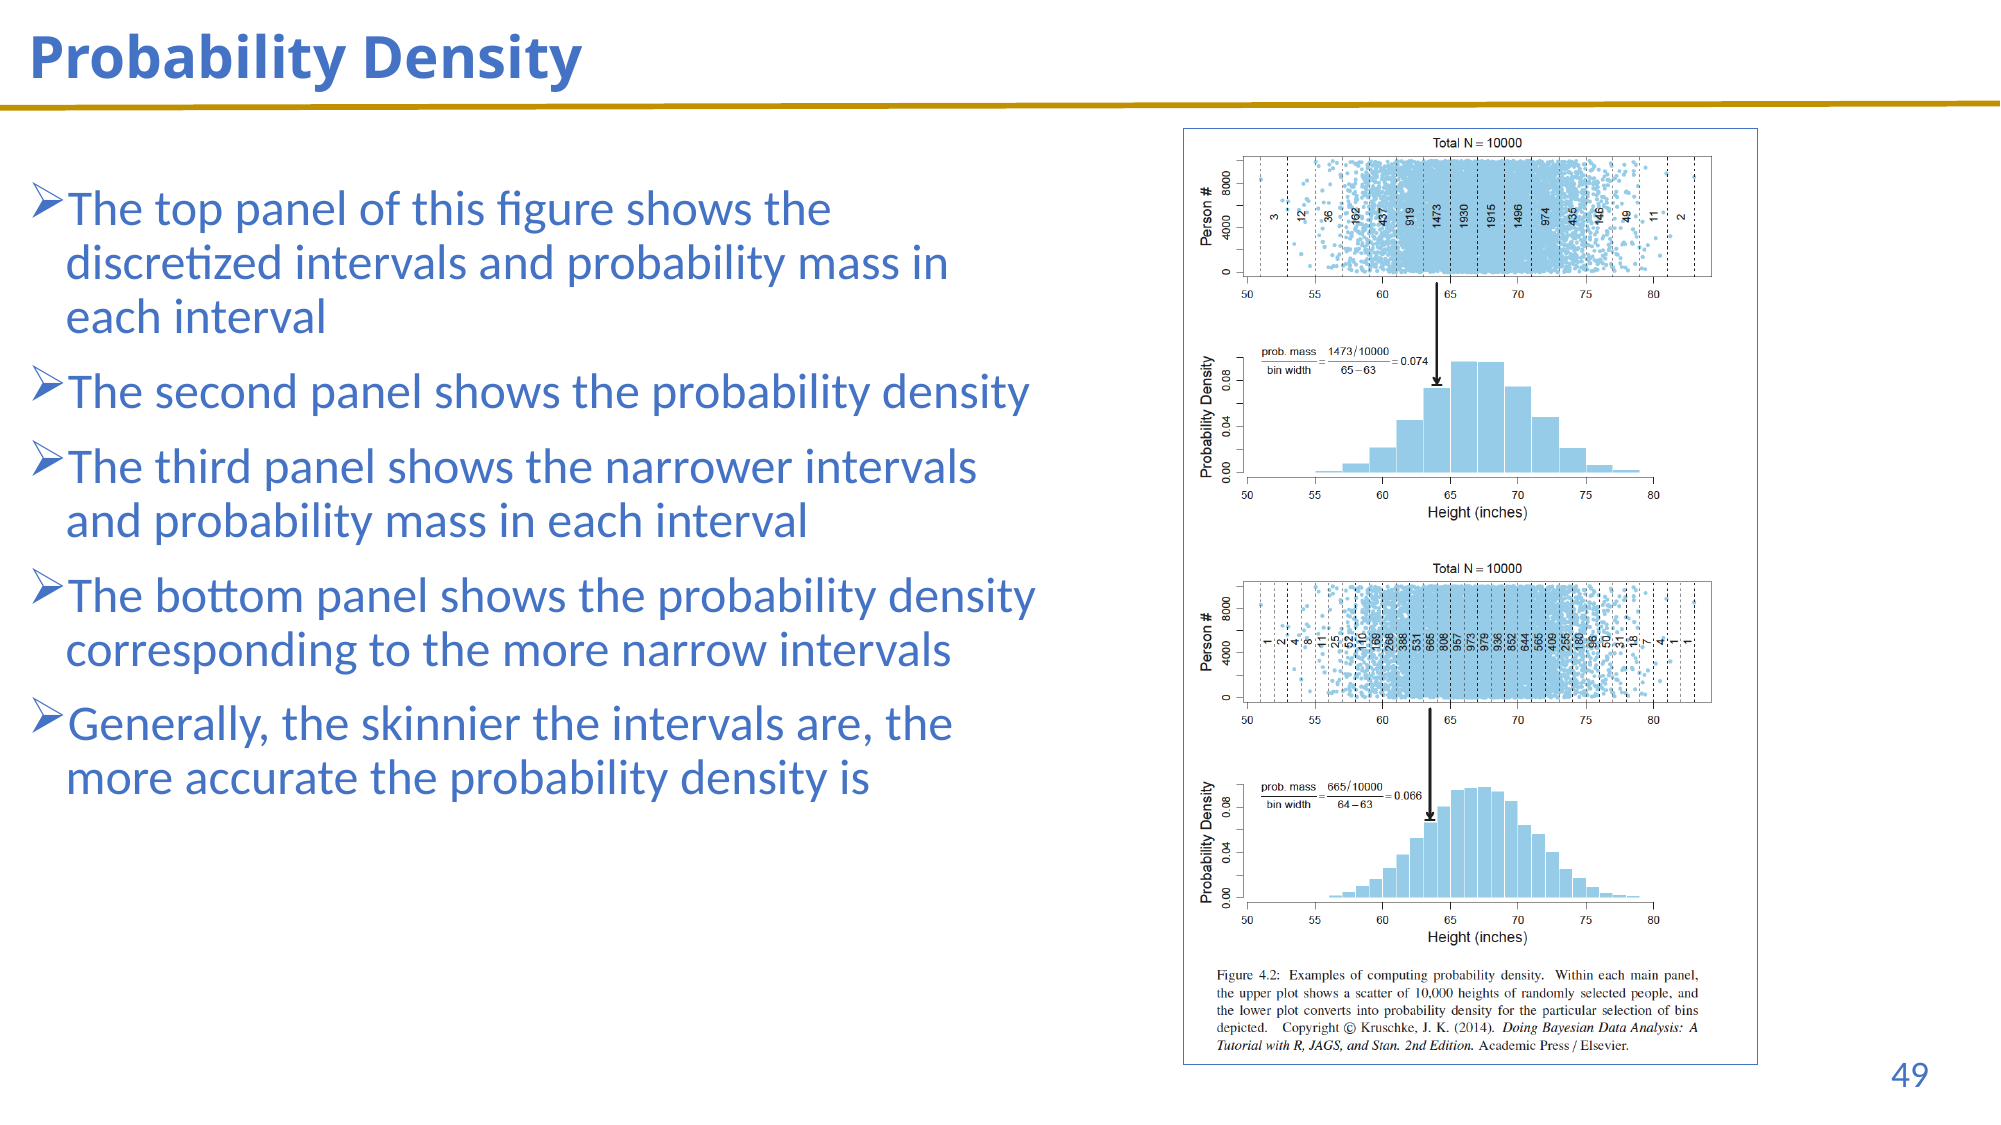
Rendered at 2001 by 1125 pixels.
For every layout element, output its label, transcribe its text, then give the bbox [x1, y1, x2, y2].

picture [1183, 128, 1758, 1065]
list The top panel of this figure shows the discretized intervals and probability mass in each interval The second panel shows the probability density The third panel shows the narrower intervals and probability mass in each interval The bottom panel shows the probability density corresponding to the more narrow intervals Generally, the skinnier the intervals are, the more accurate the probability density is [13, 175, 1059, 889]
title Probability Density [13, 0, 1739, 120]
slide_number 49 [1493, 1042, 1944, 1103]
